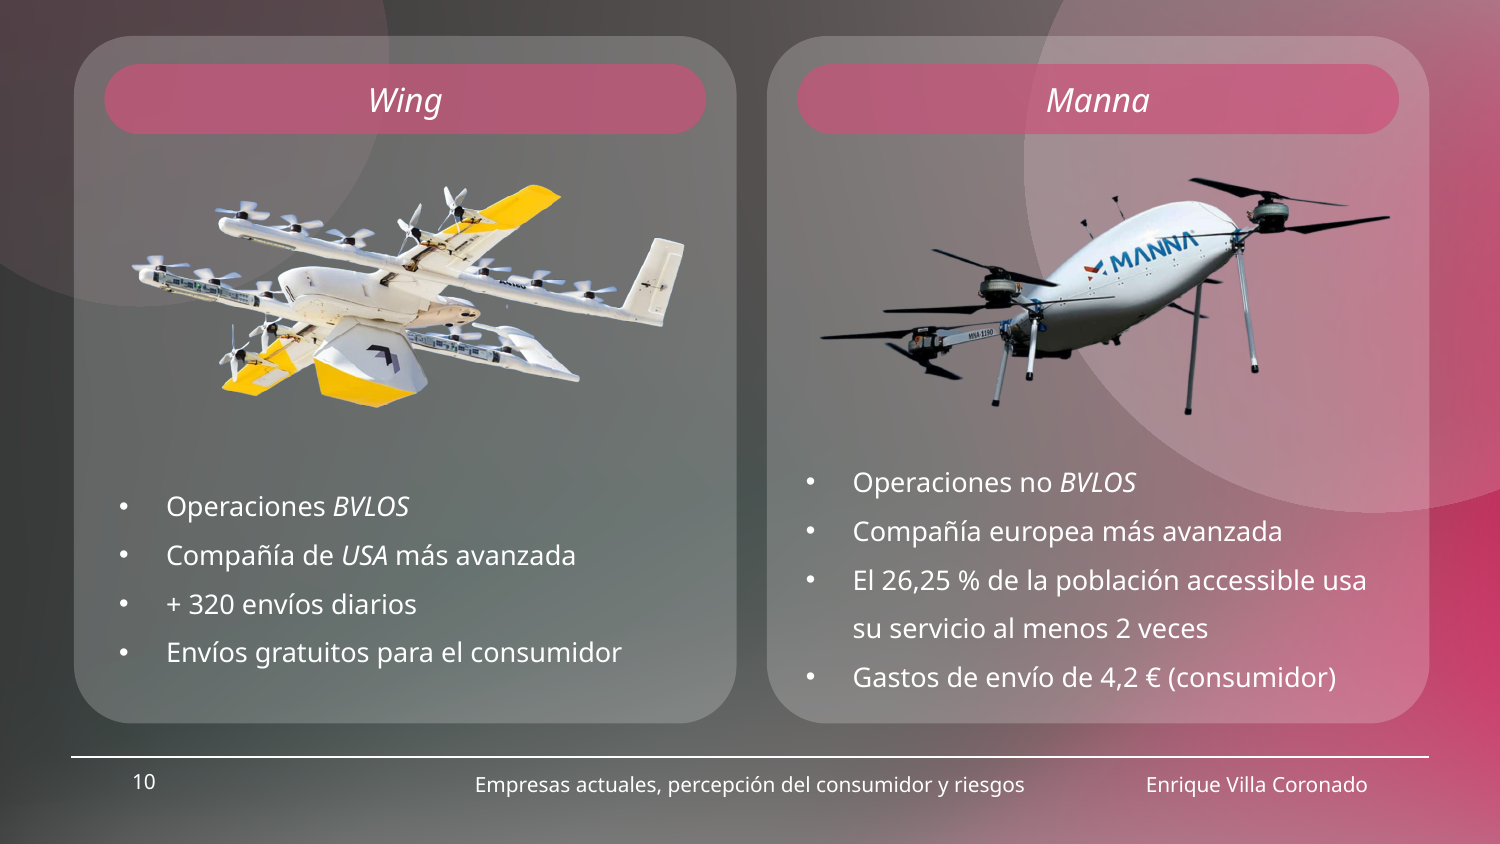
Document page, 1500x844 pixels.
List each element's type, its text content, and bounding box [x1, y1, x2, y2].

picture [94, 98, 717, 461]
slide_number 10 [116, 757, 192, 808]
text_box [766, 35, 1430, 724]
text_box Empresas actuales, percepción del consumidor y riesgos [394, 758, 1105, 809]
picture [809, 169, 1400, 424]
picture [0, 0, 1500, 844]
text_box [73, 35, 737, 724]
subtitle Enrique Villa Coronado [1105, 758, 1383, 809]
